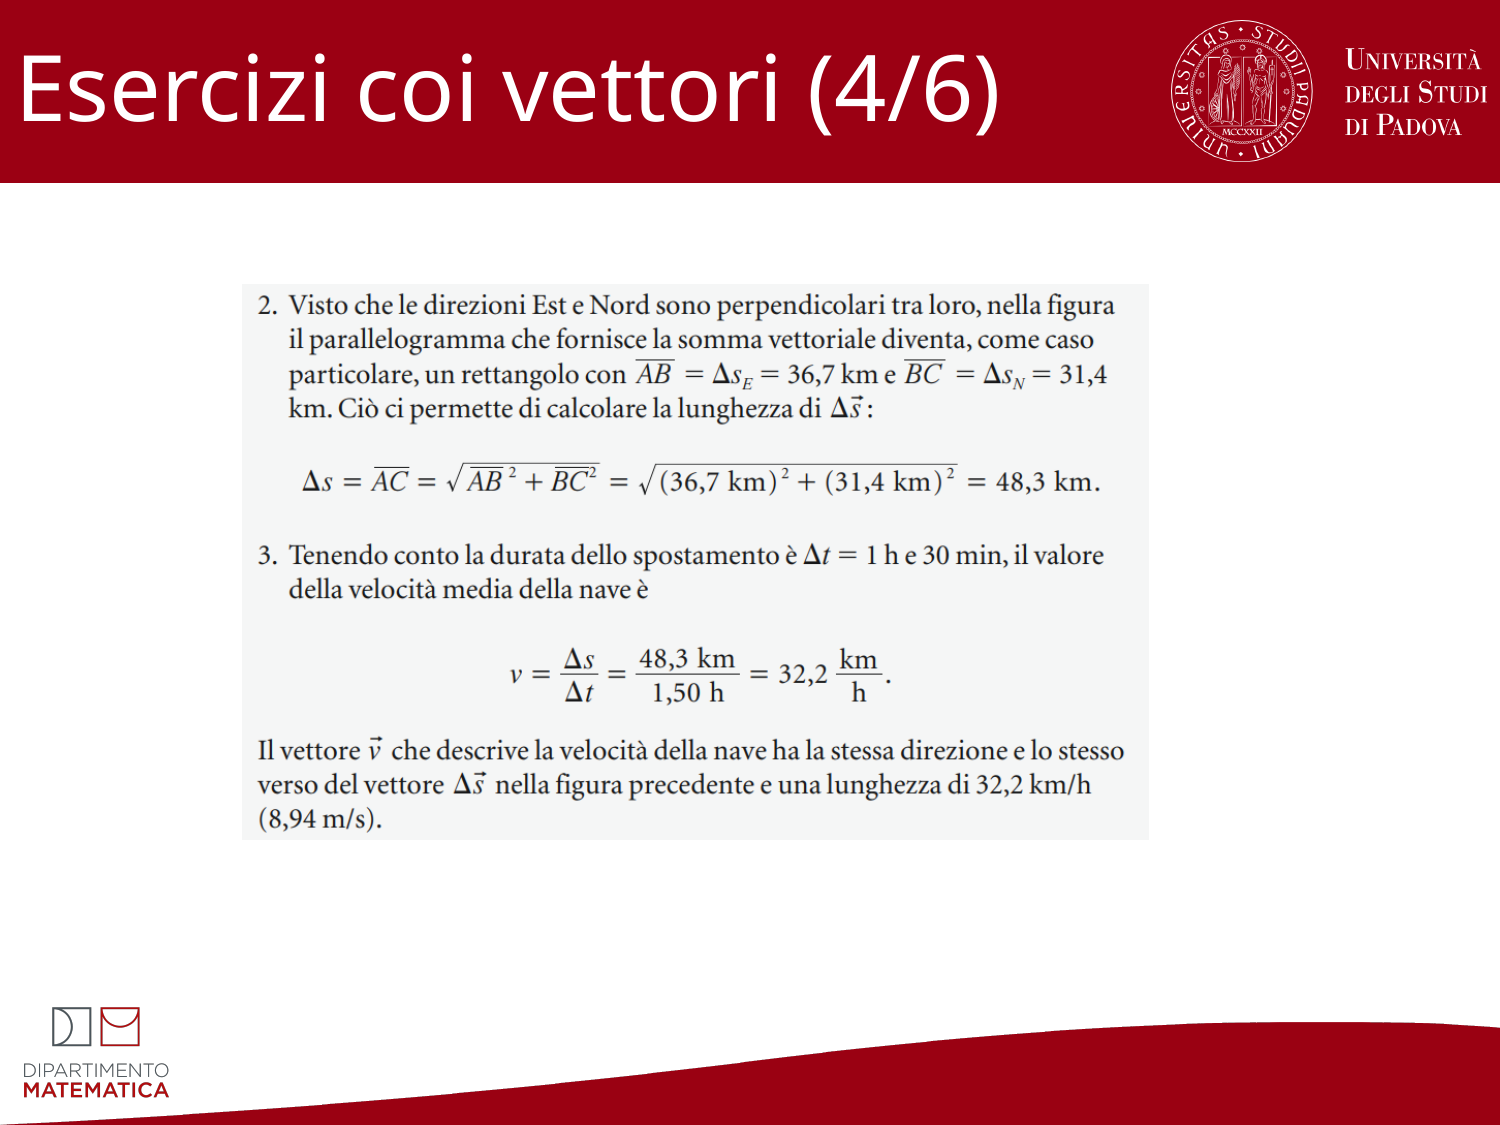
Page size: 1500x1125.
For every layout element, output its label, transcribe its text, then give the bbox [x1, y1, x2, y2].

title Esercizi coi vettori (4/6) [0, 0, 1159, 183]
picture [242, 284, 1149, 840]
picture [0, 1007, 1500, 1125]
picture [1171, 20, 1487, 162]
